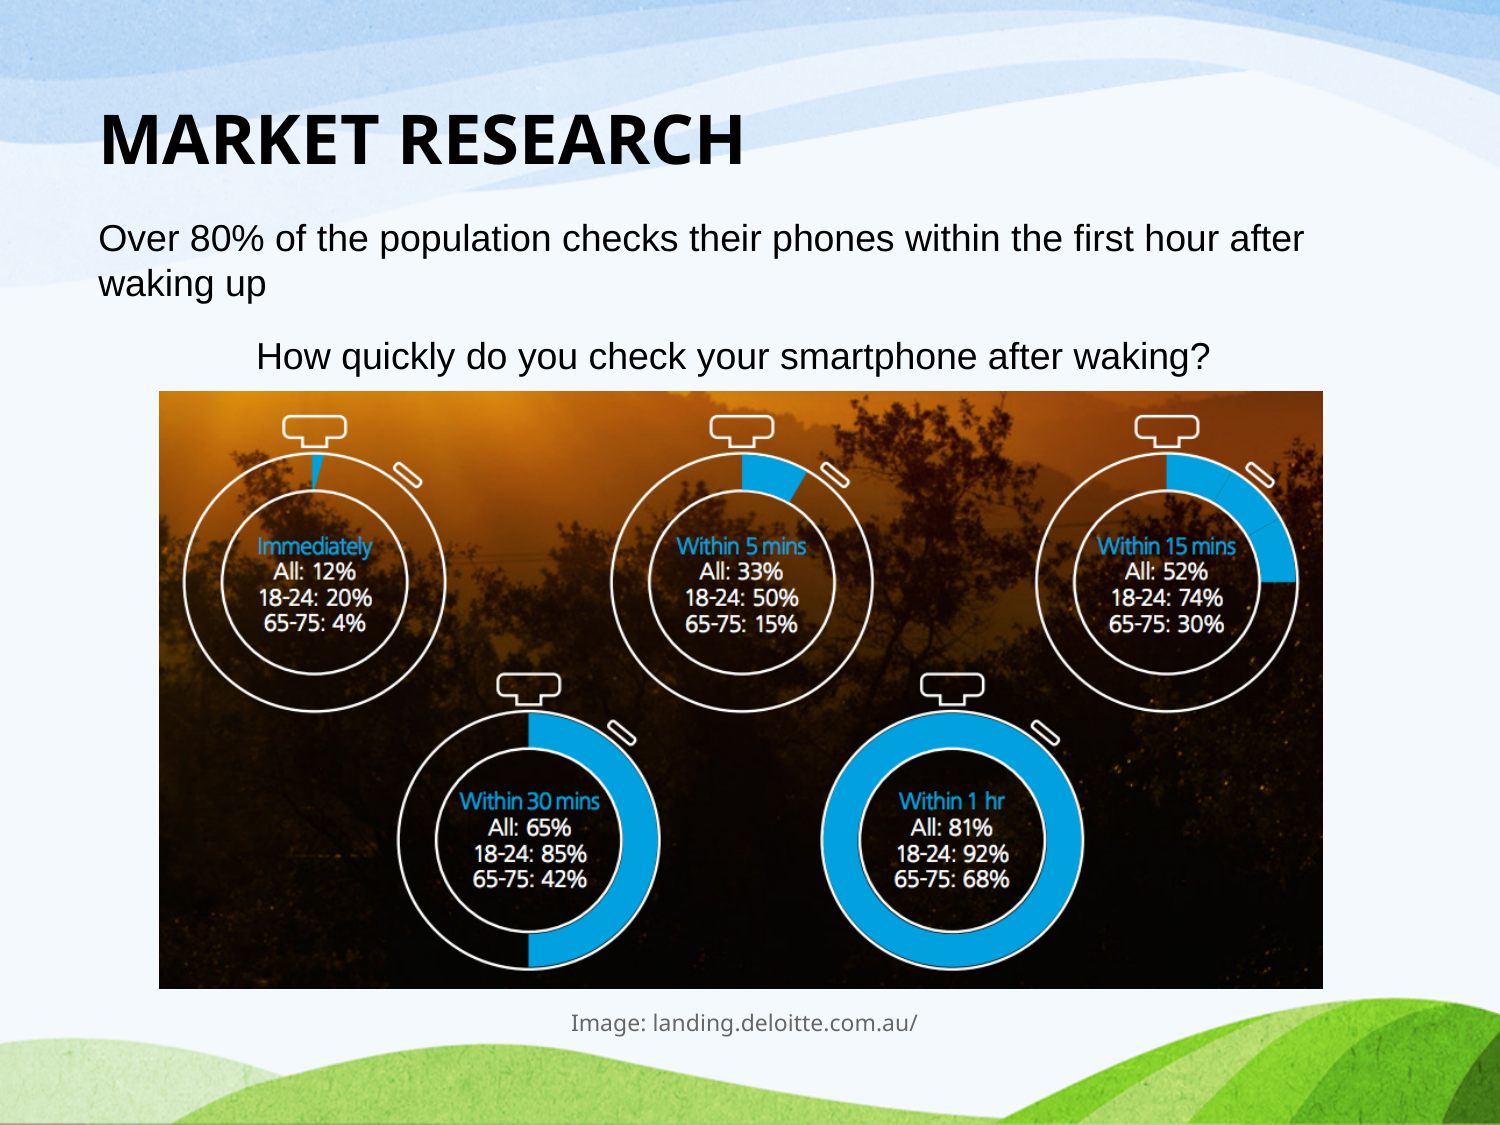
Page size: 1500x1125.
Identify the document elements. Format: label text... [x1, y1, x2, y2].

text_box MARKET RESEARCH [83, 97, 1380, 212]
picture [0, 0, 1500, 1125]
text_box Image: landing.deloitte.com.au/ [556, 997, 1049, 1054]
text_box How quickly do you check your smartphone after waking? [42, 303, 1424, 405]
text_box Over 80% of the population checks their phones within the first hour after waking up [83, 212, 1431, 336]
